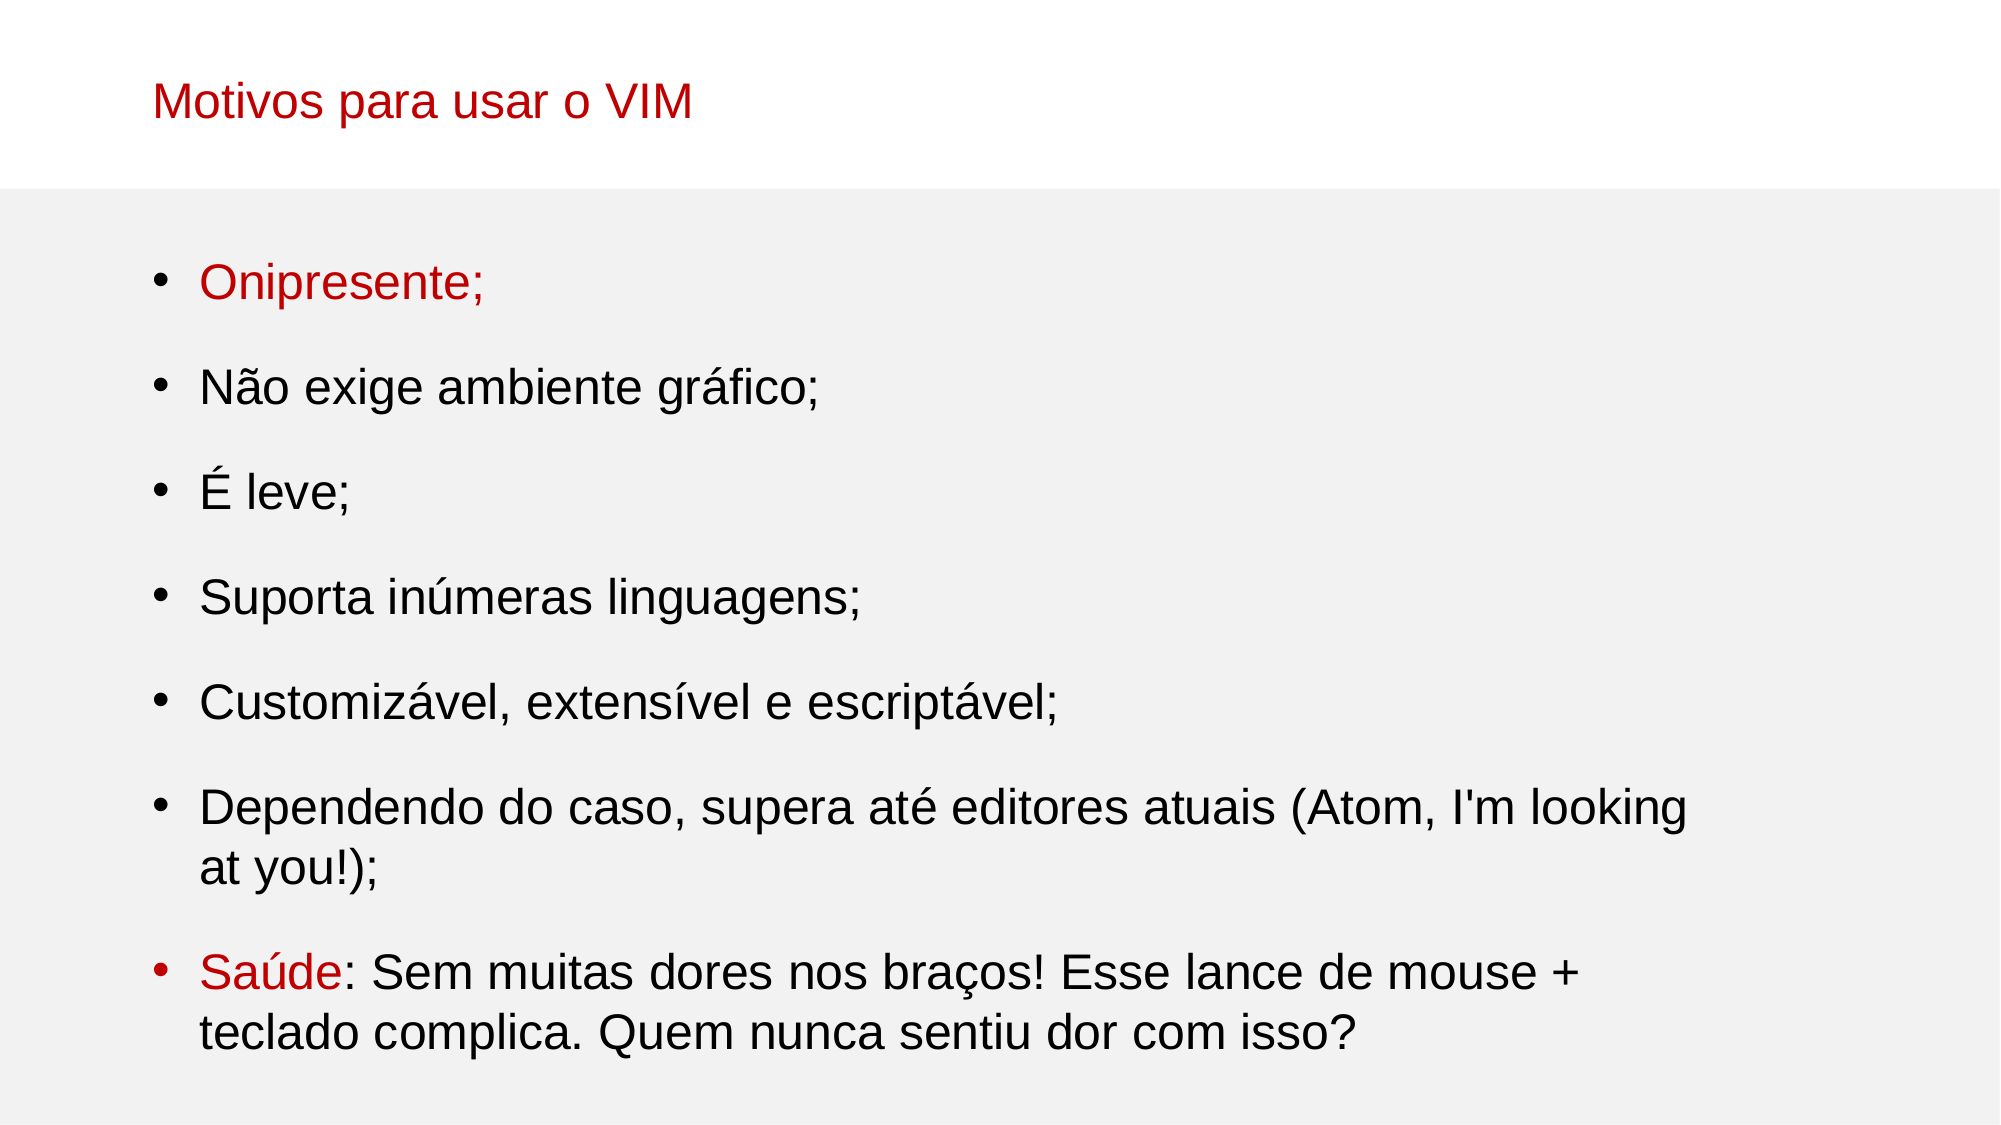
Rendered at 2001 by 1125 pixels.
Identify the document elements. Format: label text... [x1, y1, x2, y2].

text_box Motivos para usar o VIM [137, 59, 1863, 137]
text_box Onipresente; Não exige ambiente gráfico; É leve; Suporta inúmeras linguagens; Customizável, extensível e escriptável; Dependendo do caso, supera até editores atuais (Atom, I'm looking at you!); Saúde: Sem muitas dores nos braços! Esse lance de mouse + teclado complica. Quem nunca sentiu dor com isso? [137, 242, 1753, 617]
